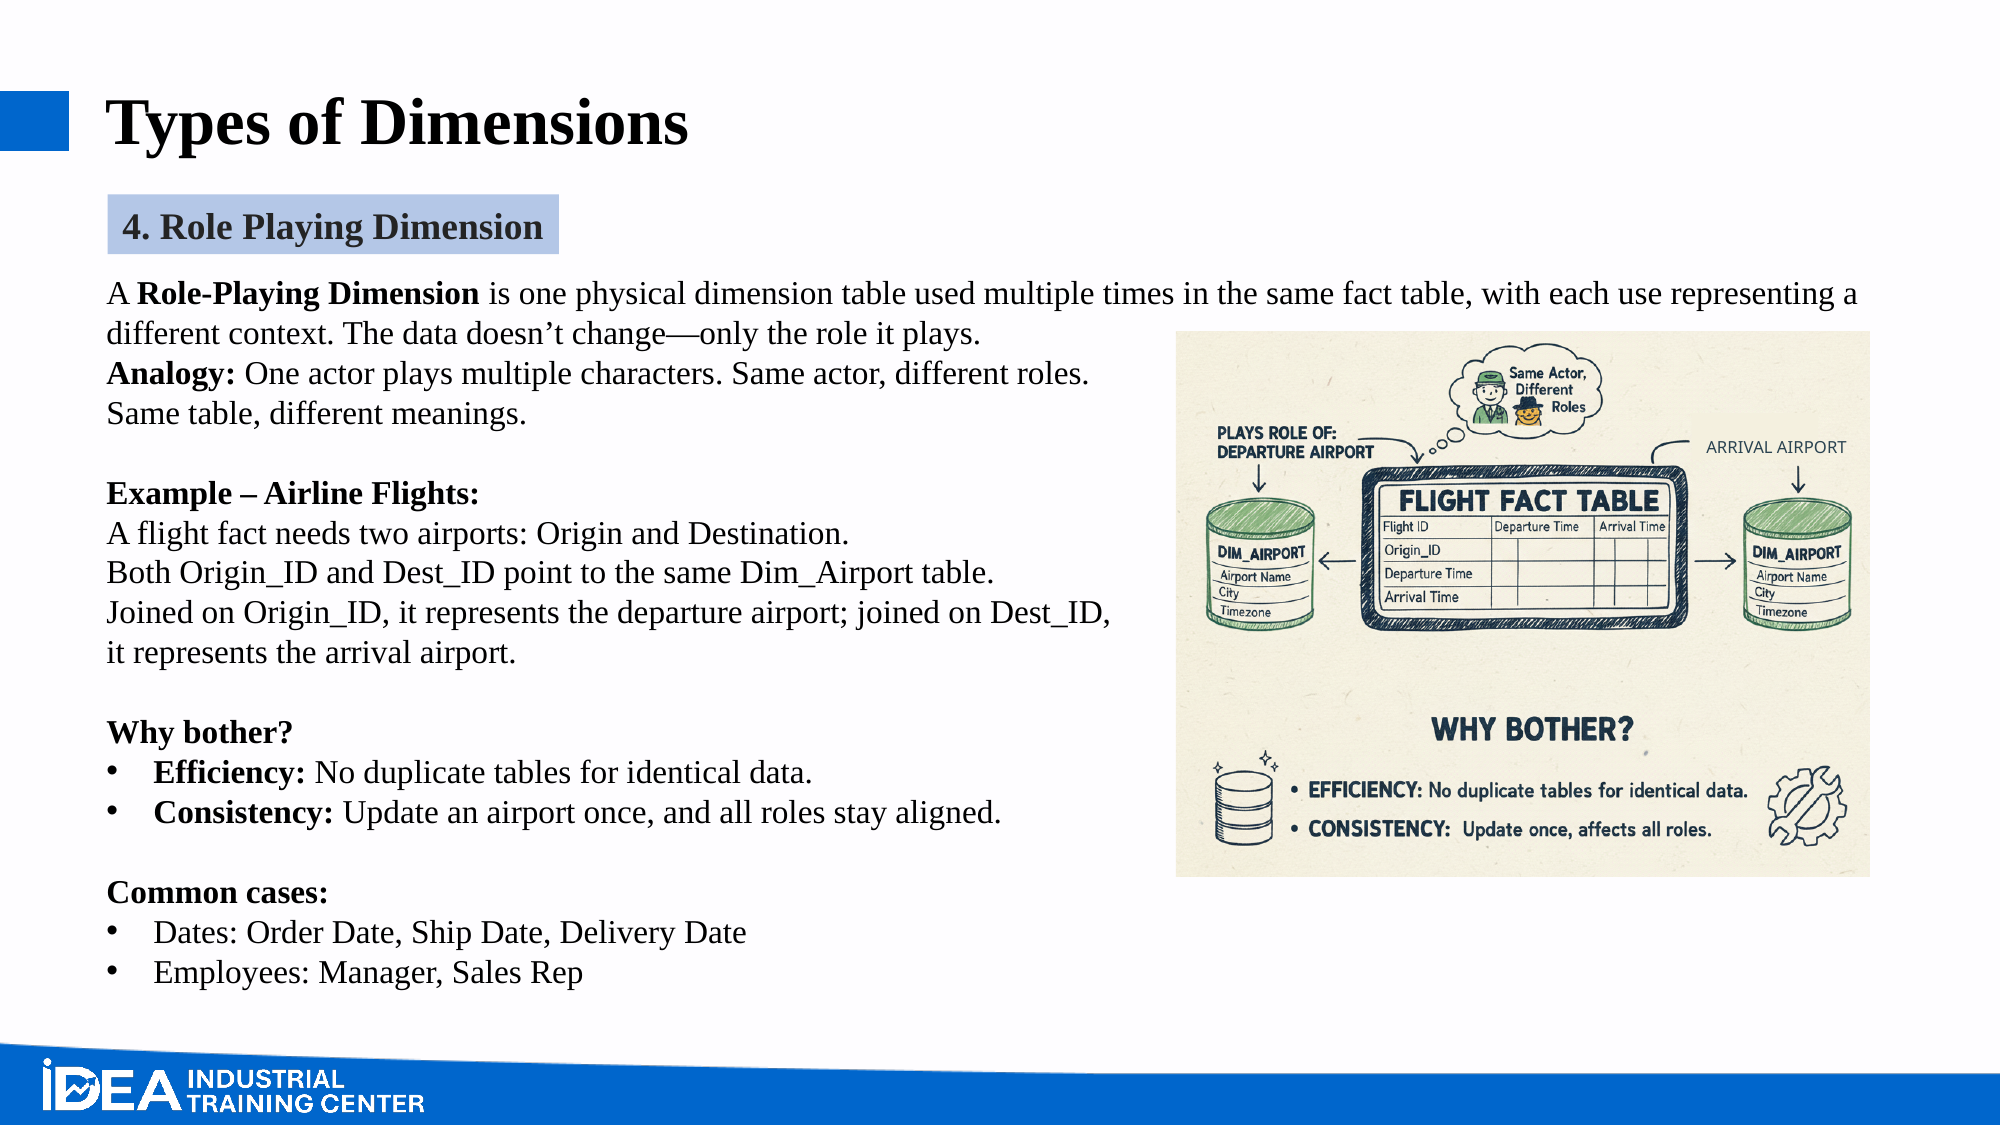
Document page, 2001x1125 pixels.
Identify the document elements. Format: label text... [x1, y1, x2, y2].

picture [0, 91, 69, 151]
text_box 4. Role Playing Dimension [107, 194, 559, 255]
text_box A Role-Playing Dimension is one physical dimension table used multiple times in the same fact table, with each use representing a different context. The data doesn’t change—only the role it plays. Analogy: One actor plays multiple characters. Same actor, different roles. Same table, different meanings. Example – Airline Flights: A flight fact needs two airports: Origin and Destination. Both Origin_ID and Dest_ID point to the same Dim_Airport table. Joined on Origin_ID, it represents the departure airport; joined on Dest_ID, it represents the arrival airport. Why bother? Efficiency: No duplicate tables for identical data. Consistency: Update an airport once, and all roles stay aligned. Common cases: Dates: Order Date, Ship Date, Delivery Date Employees: Manager, Sales Rep [91, 263, 1895, 998]
title Types of Dimensions [105, 94, 1895, 167]
picture [0, 1031, 2000, 1125]
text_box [1175, 331, 1895, 877]
